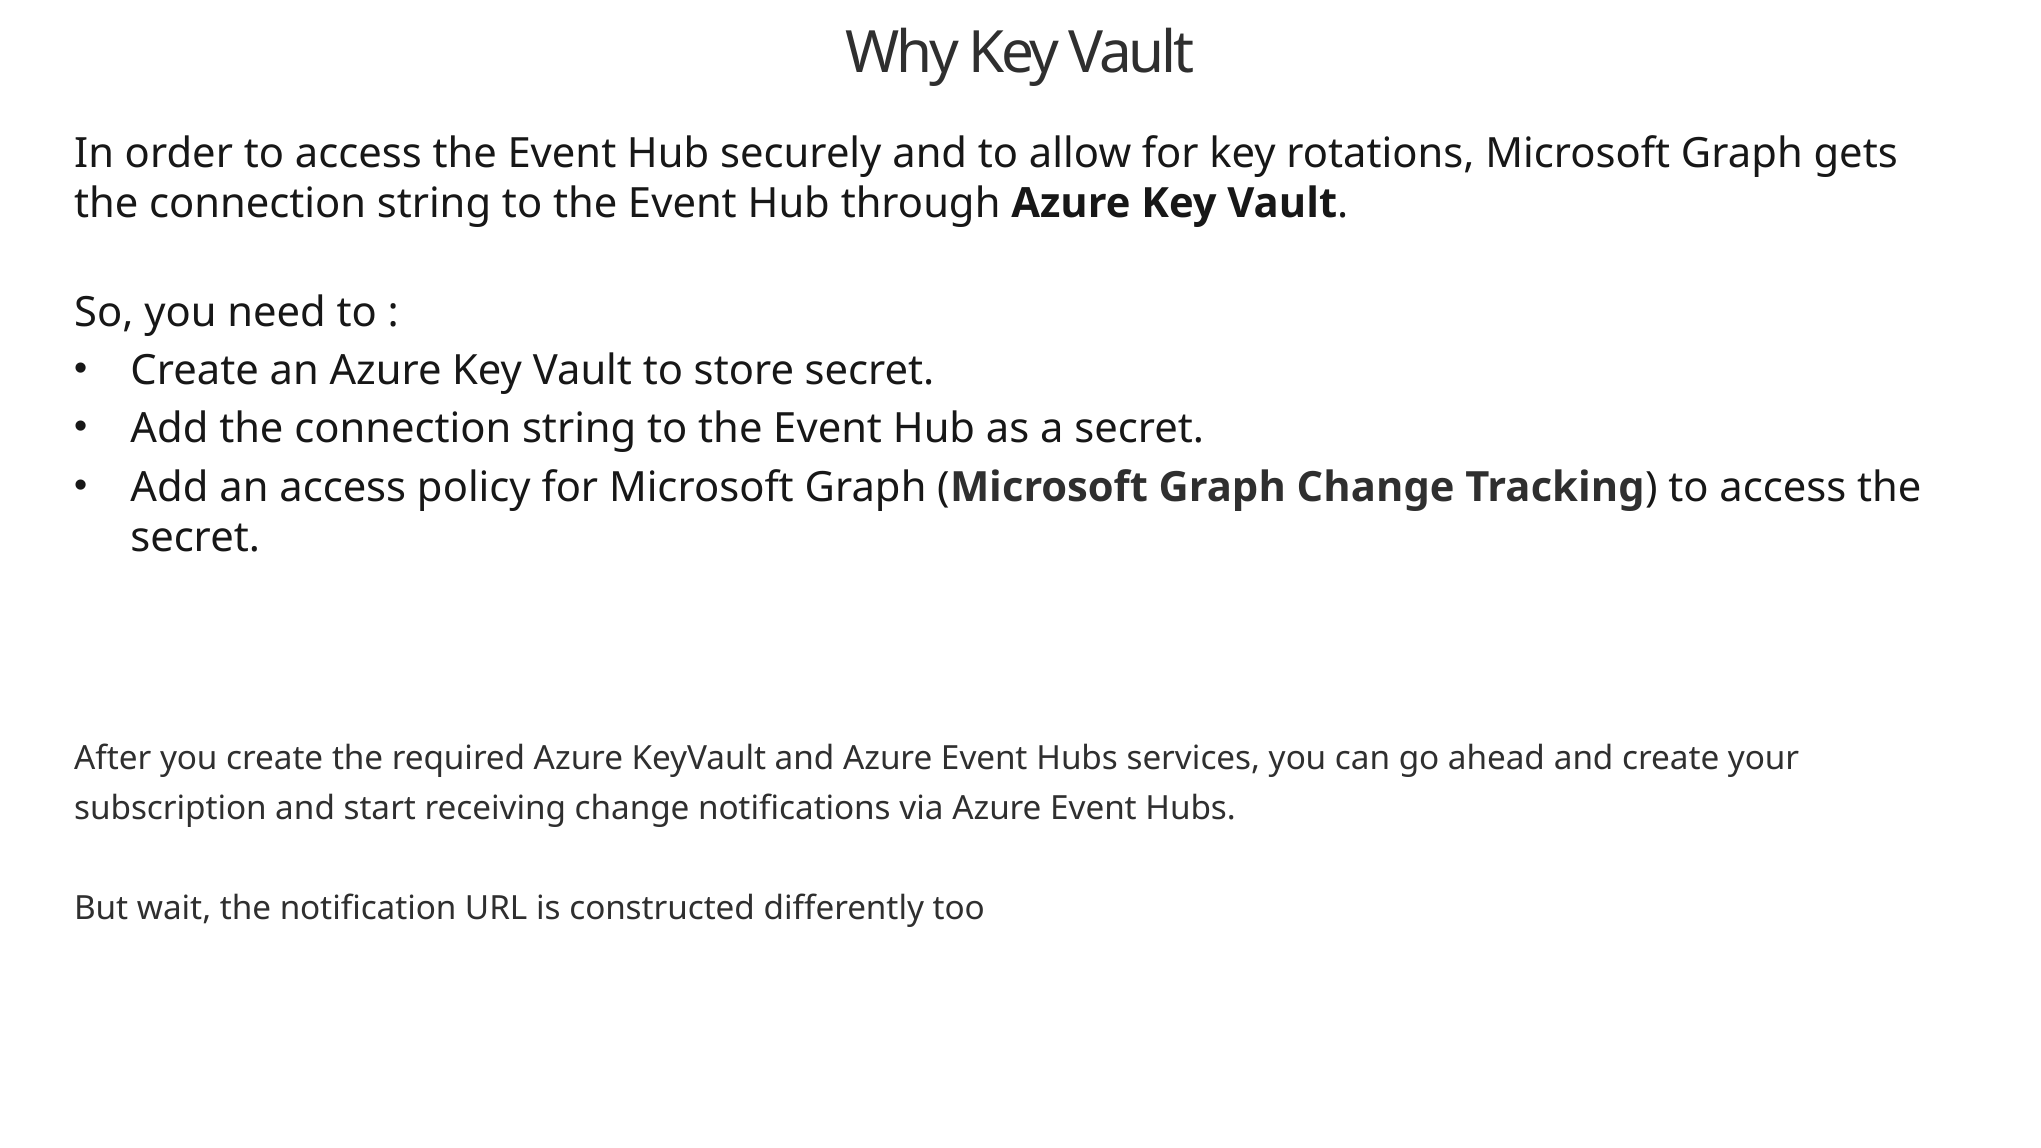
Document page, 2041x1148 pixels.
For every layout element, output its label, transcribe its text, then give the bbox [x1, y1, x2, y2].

text_box After you create the required Azure KeyVault and Azure Event Hubs services, you can go ahead and create your subscription and start receiving change notifications via Azure Event Hubs. But wait, the notification URL is constructed differently too [74, 726, 1967, 927]
title Why Key Vault [74, 16, 1967, 85]
list In order to access the Event Hub securely and to allow for key rotations, Microsoft Graph gets the connection string to the Event Hub through Azure Key Vault. So, you need to : Create an Azure Key Vault to store secret. Add the connection string to the Event Hub as a secret. Add an access policy for Microsoft Graph (Microsoft Graph Change Tracking) to access the secret. [74, 125, 1967, 581]
